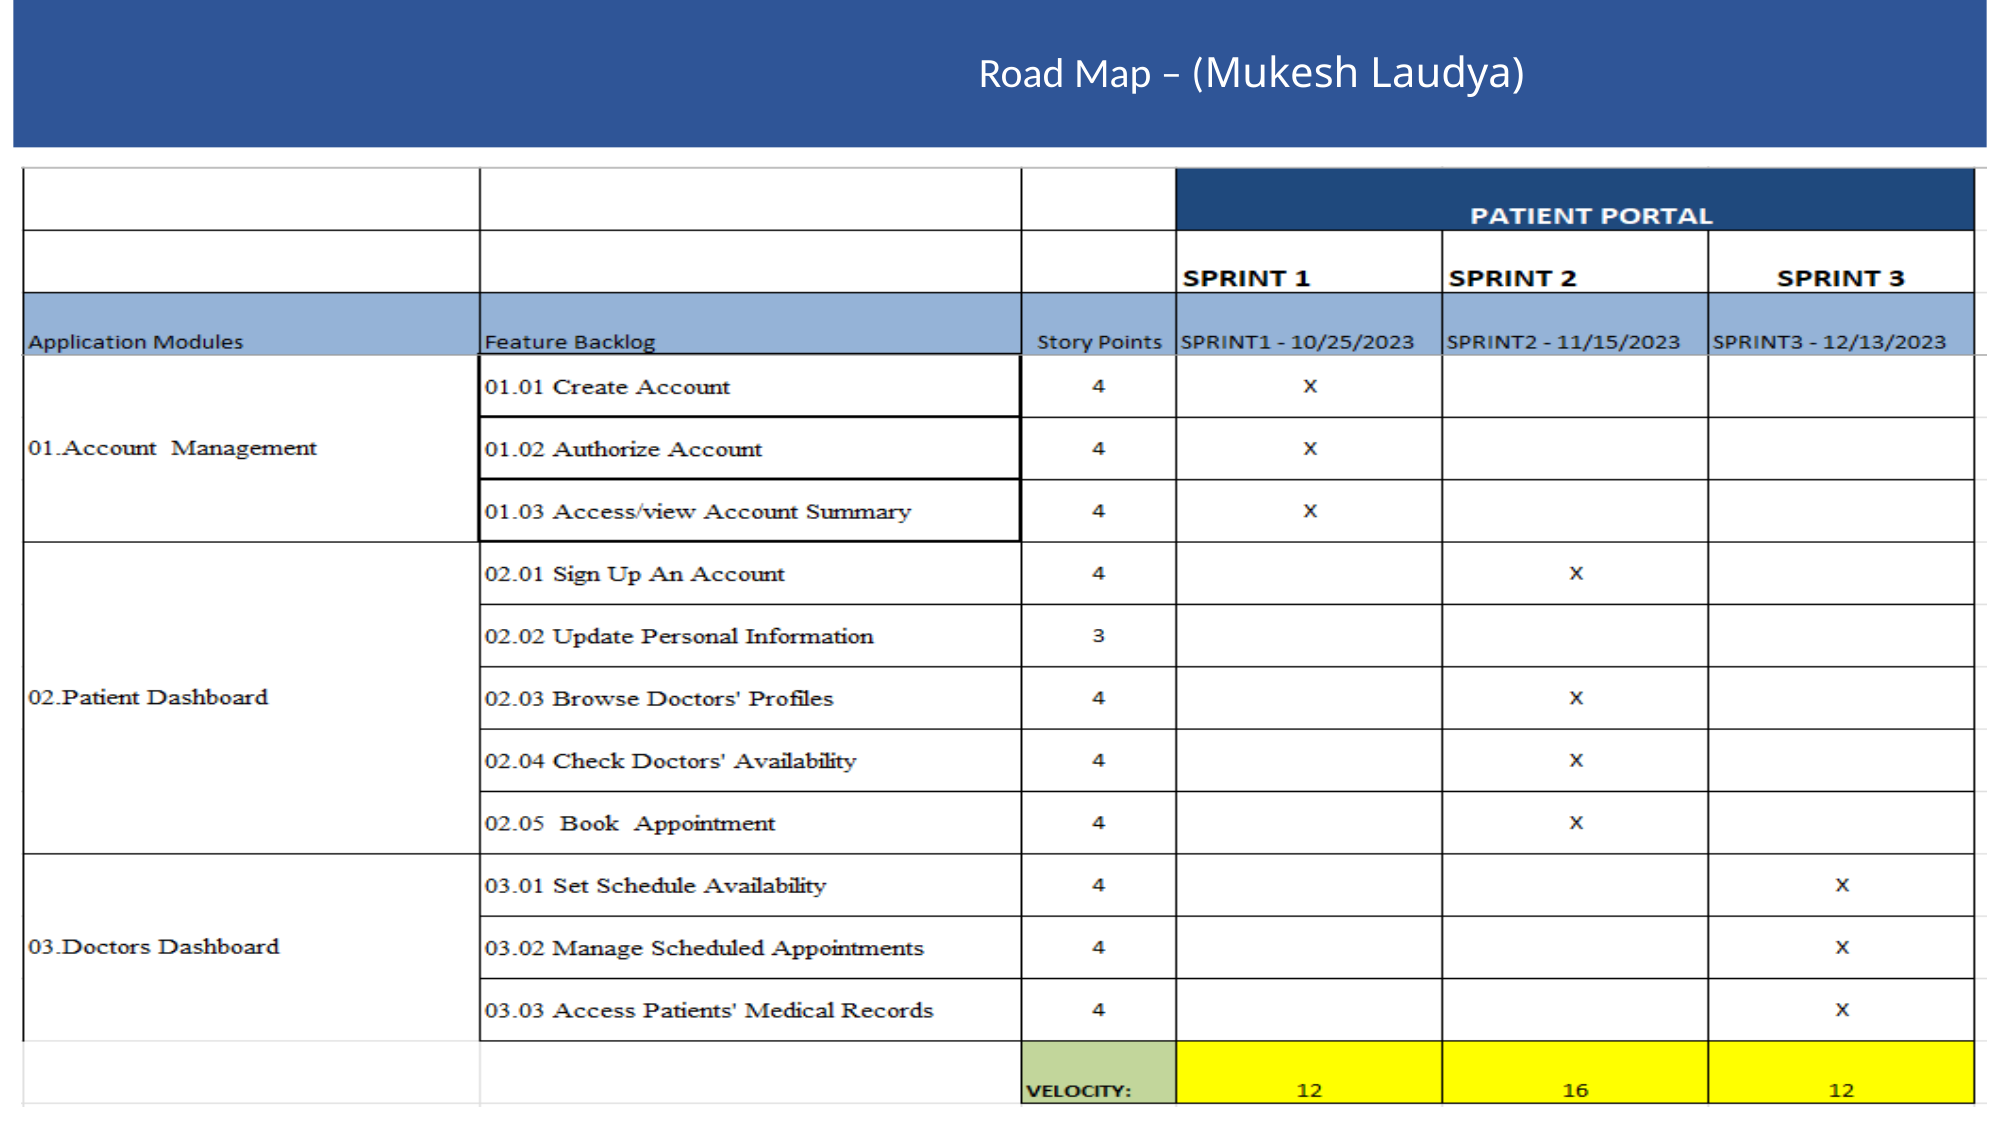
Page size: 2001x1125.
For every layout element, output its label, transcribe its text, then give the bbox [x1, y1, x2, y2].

picture [21, 166, 1987, 1107]
title Road Map – (Mukesh Laudya) [13, 0, 1987, 148]
